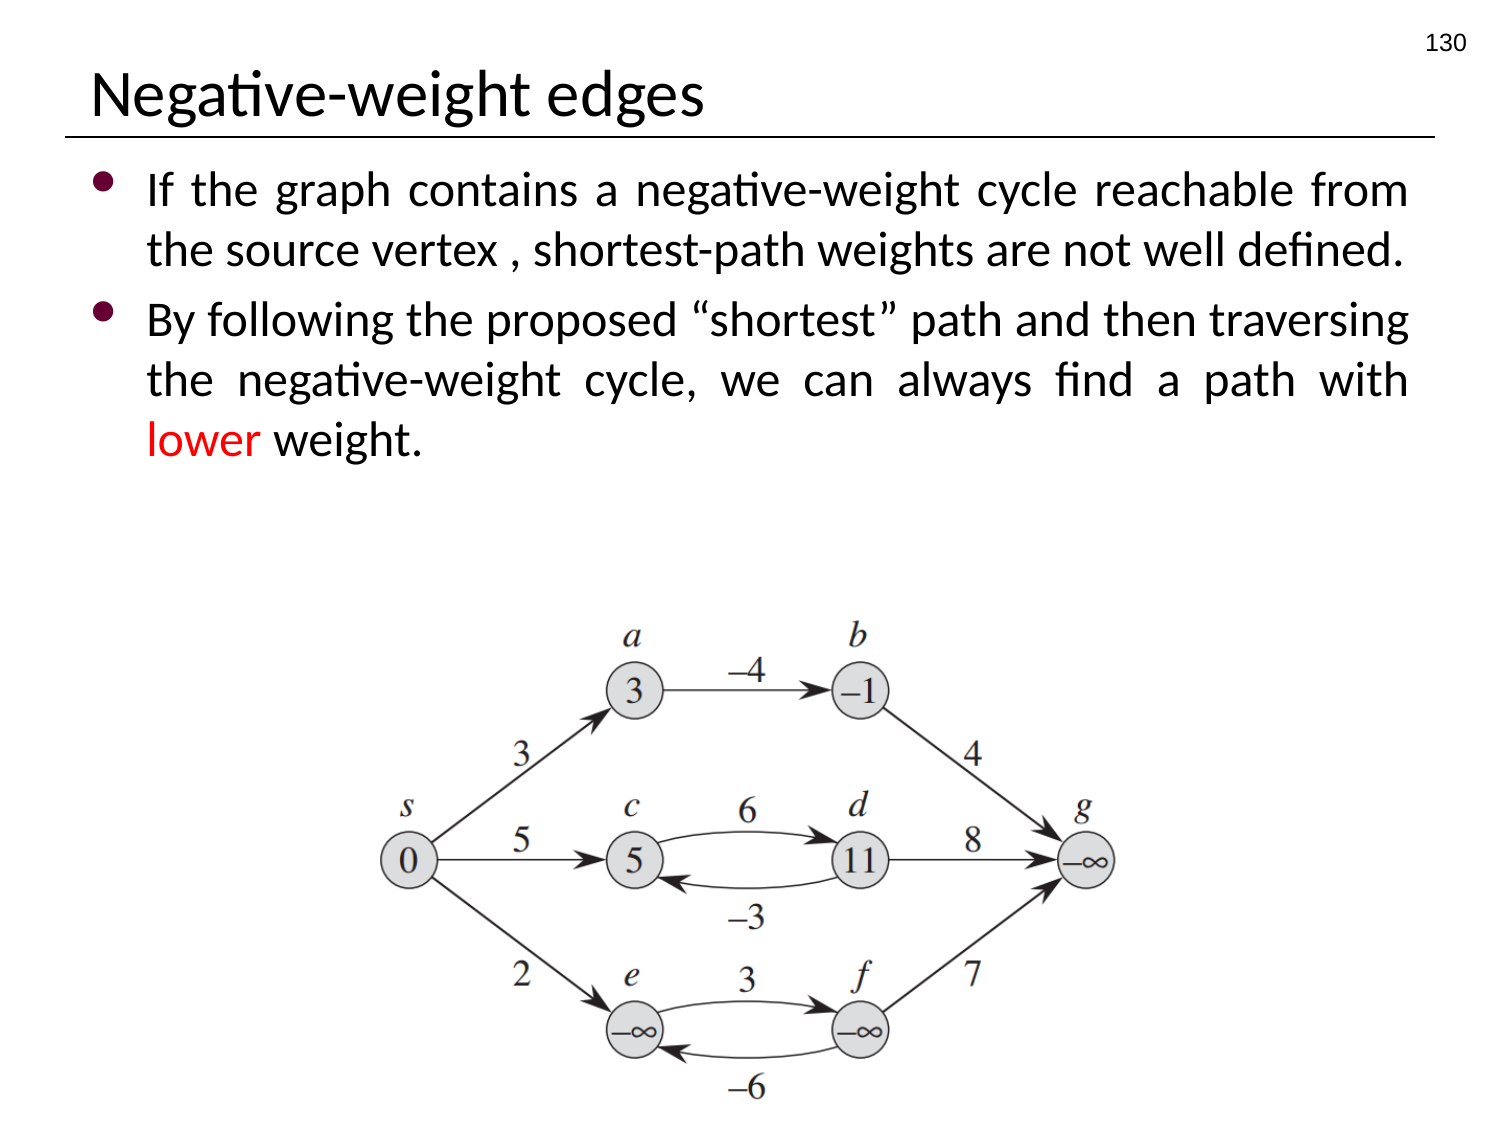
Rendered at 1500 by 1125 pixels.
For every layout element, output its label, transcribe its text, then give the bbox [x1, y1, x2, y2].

slide_number 130 [1131, 18, 1483, 62]
picture [374, 614, 1126, 1106]
title Negative-weight edges [75, 20, 1425, 138]
